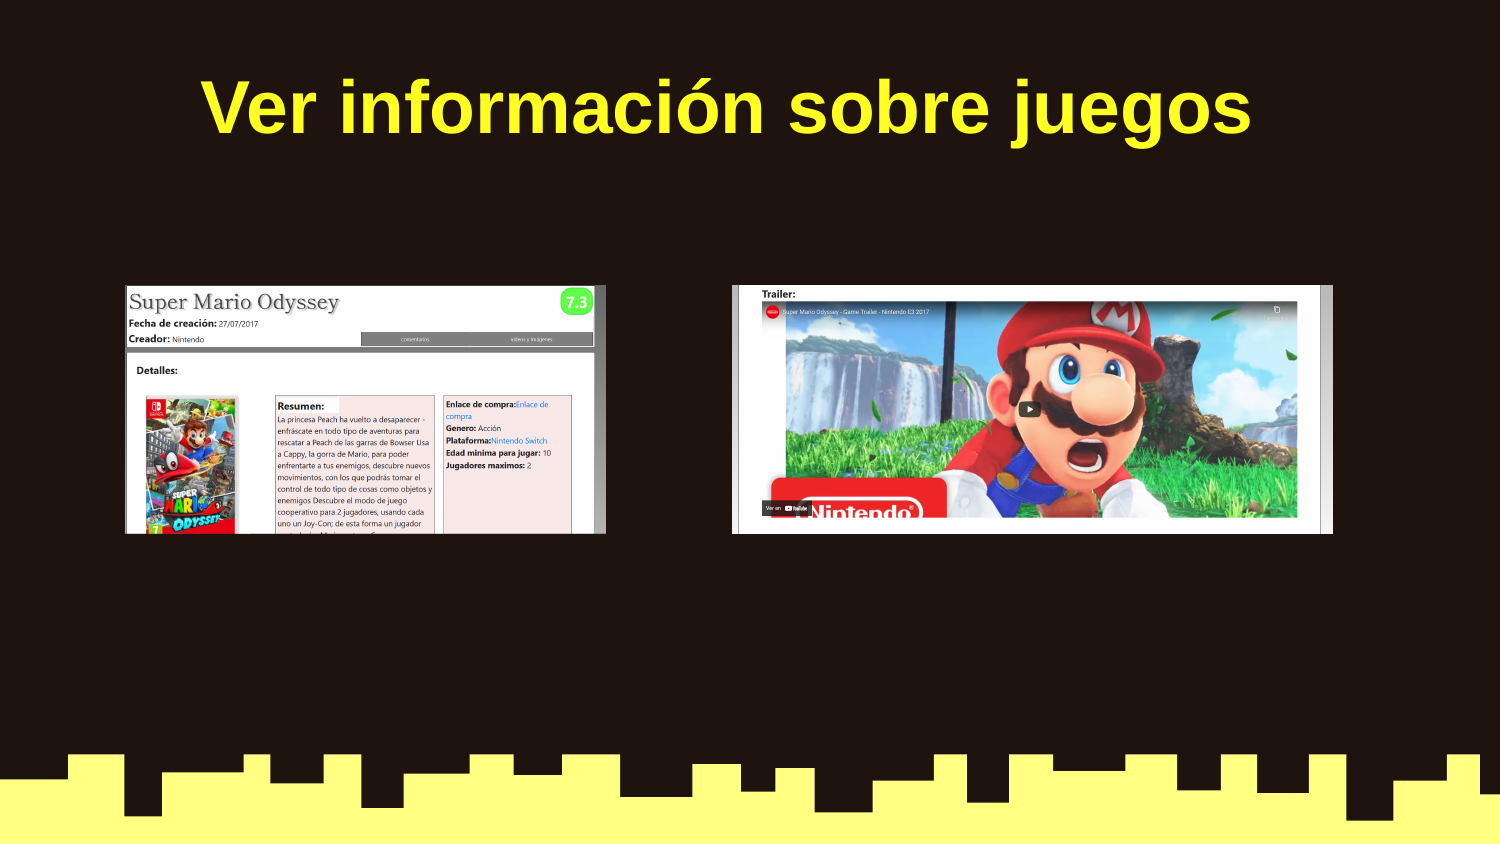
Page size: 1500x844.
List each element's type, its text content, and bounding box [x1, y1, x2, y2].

picture [124, 285, 606, 534]
picture [732, 285, 1334, 534]
text_box Ver información sobre juegos [161, 50, 1294, 156]
